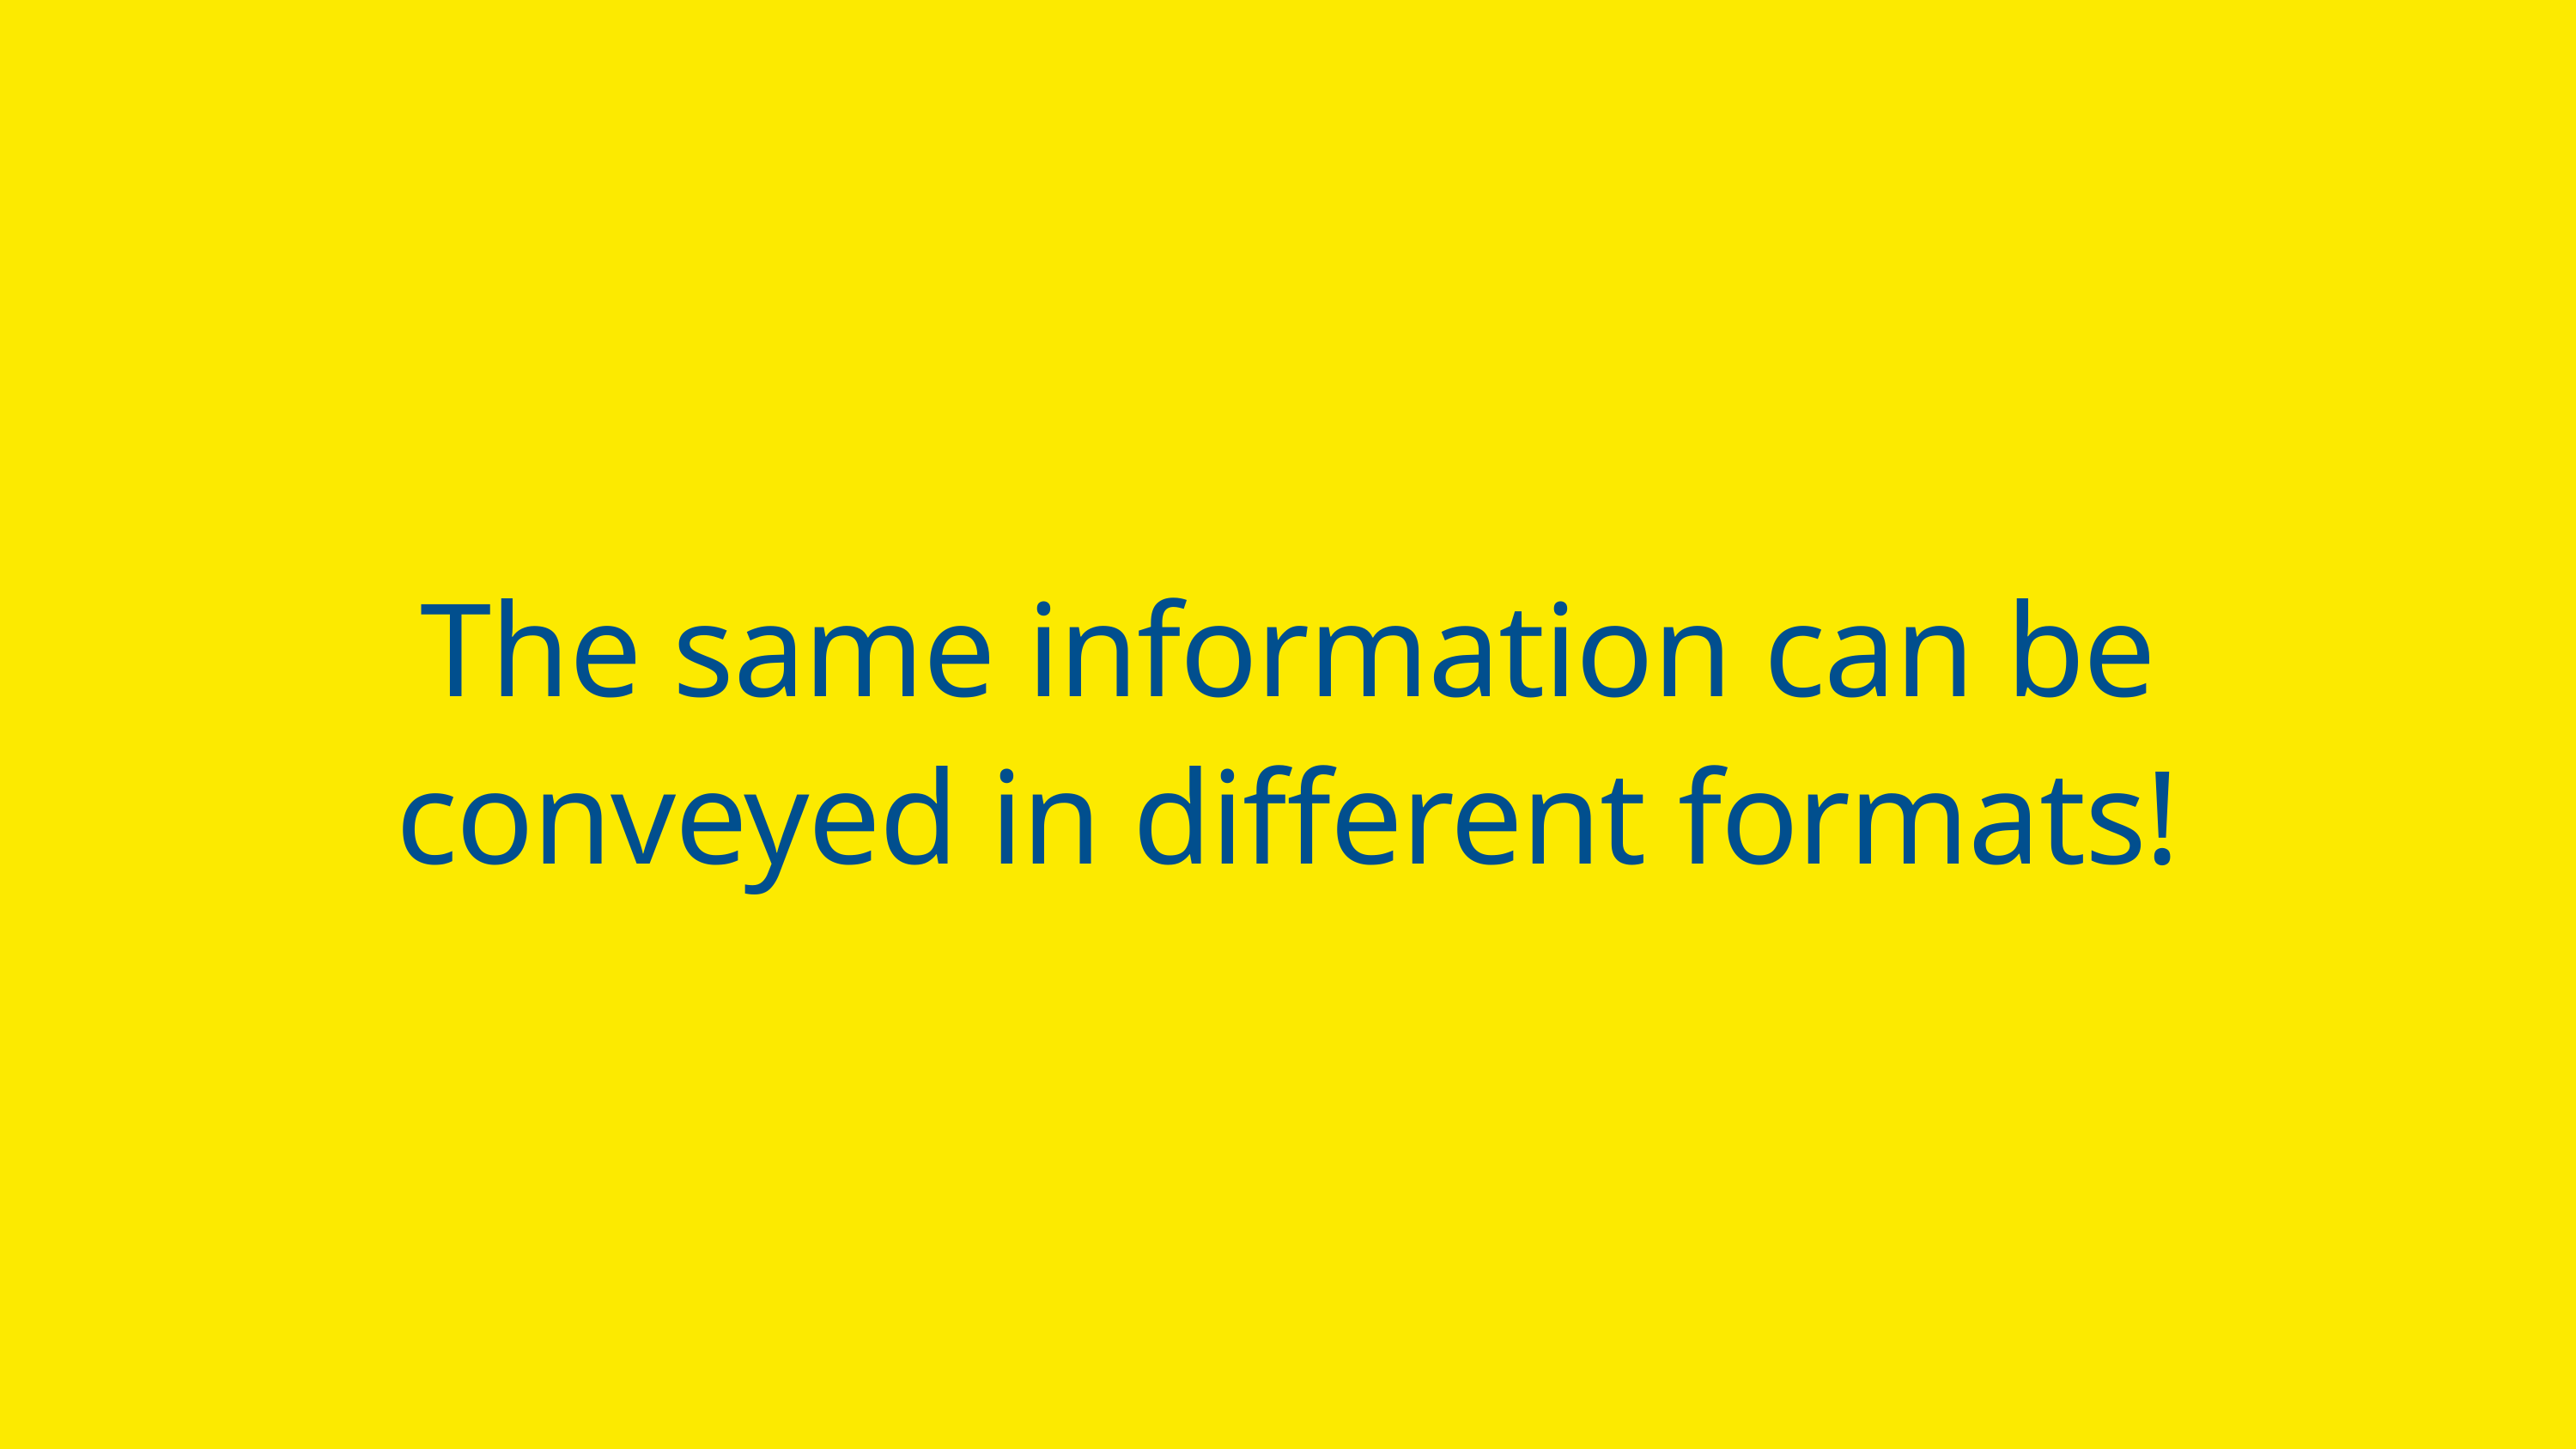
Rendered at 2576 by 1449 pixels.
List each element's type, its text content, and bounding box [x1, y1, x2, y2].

text_box The same information can be conveyed in different formats! [223, 555, 2353, 890]
